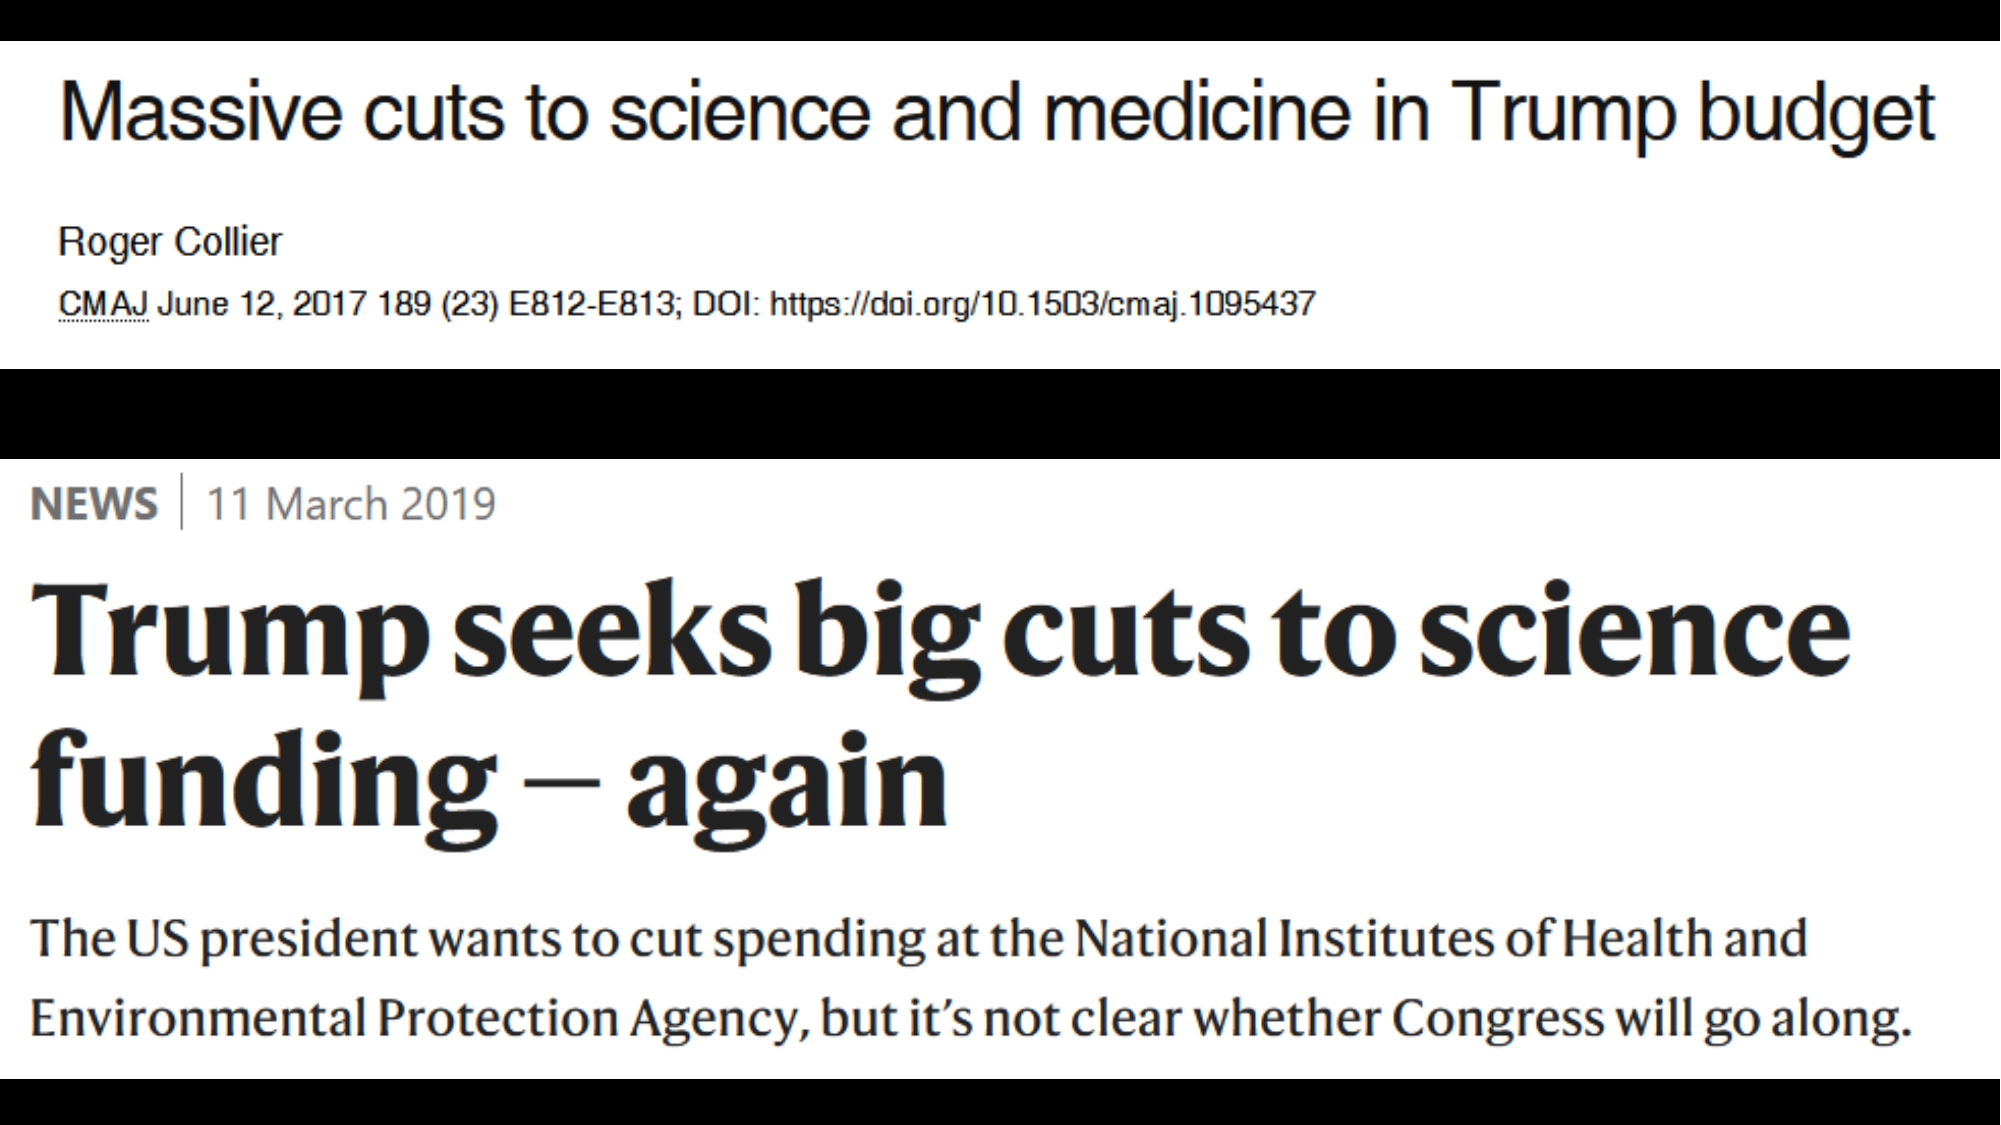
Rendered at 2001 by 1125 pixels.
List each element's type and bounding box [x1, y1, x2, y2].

picture [0, 459, 2000, 1079]
picture [0, 41, 2000, 369]
